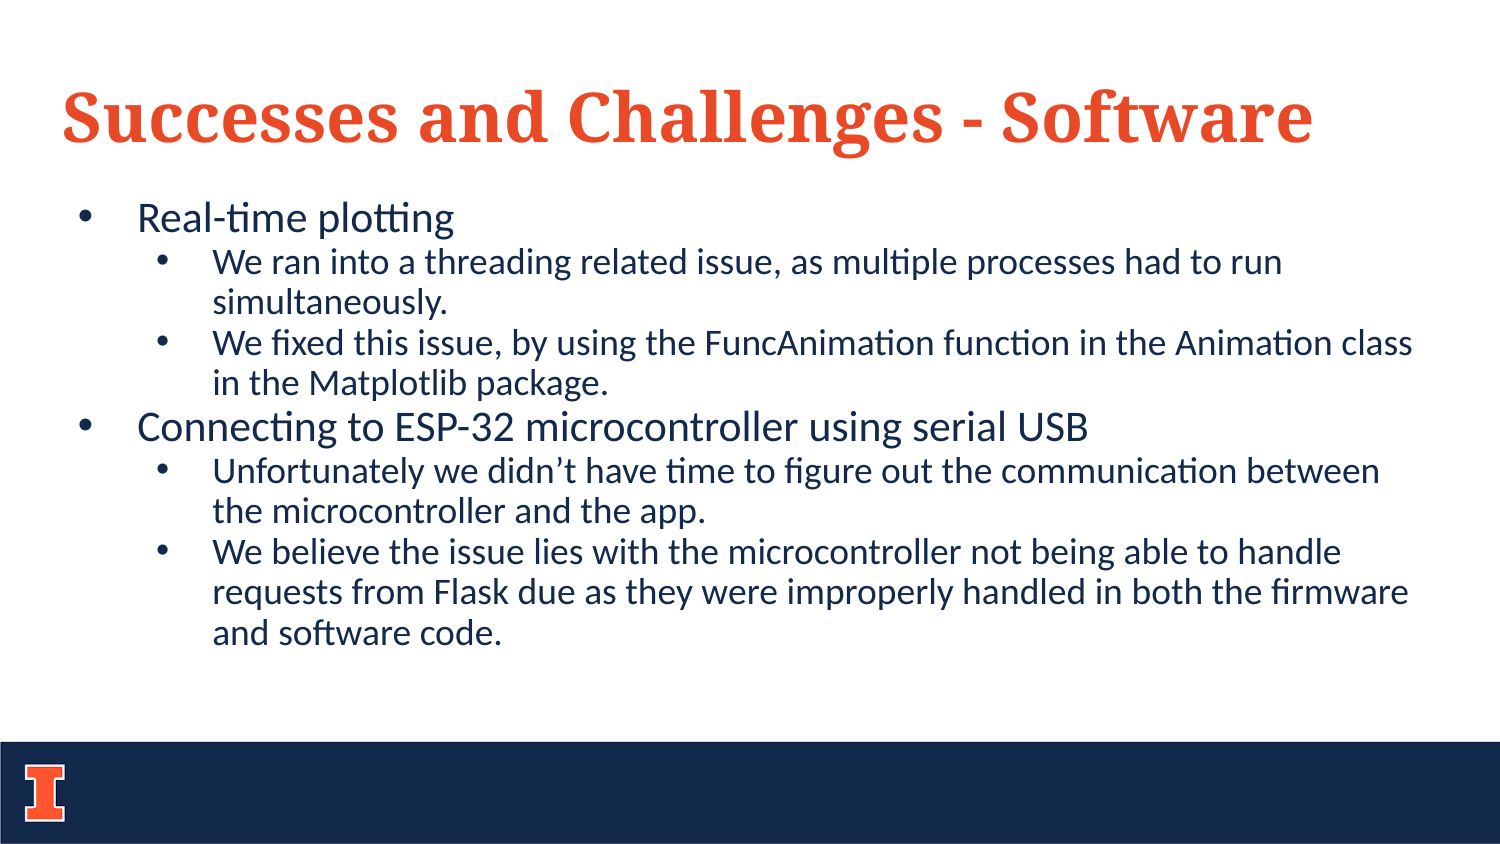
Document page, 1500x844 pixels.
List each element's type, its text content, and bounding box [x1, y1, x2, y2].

list Real-time plotting We ran into a threading related issue, as multiple processes had to run simultaneously. We fixed this issue, by using the FuncAnimation function in the Animation class in the Matplotlib package. Connecting to ESP-32 microcontroller using serial USB Unfortunately we didn’t have time to figure out the communication between the microcontroller and the app. We believe the issue lies with the microcontroller not being able to handle requests from Flask due as they were improperly handled in both the firmware and software code. [51, 189, 1449, 734]
title Successes and Challenges - Software [51, 72, 1449, 167]
picture [0, 0, 1500, 844]
